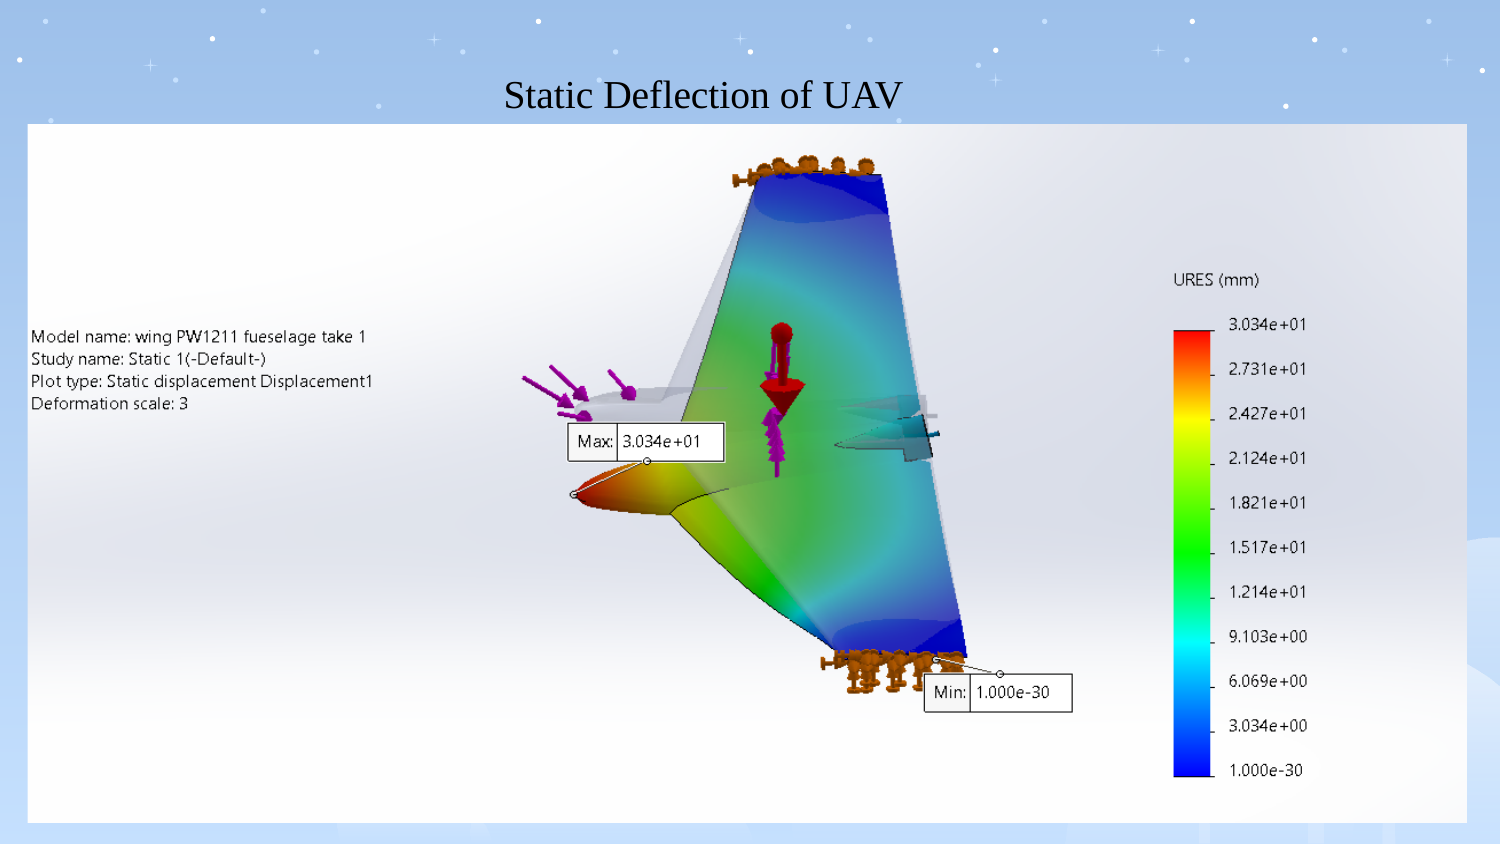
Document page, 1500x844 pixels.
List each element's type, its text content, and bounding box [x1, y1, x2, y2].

picture [27, 123, 1468, 823]
text_box Static Deflection of UAV [56, 53, 1352, 122]
